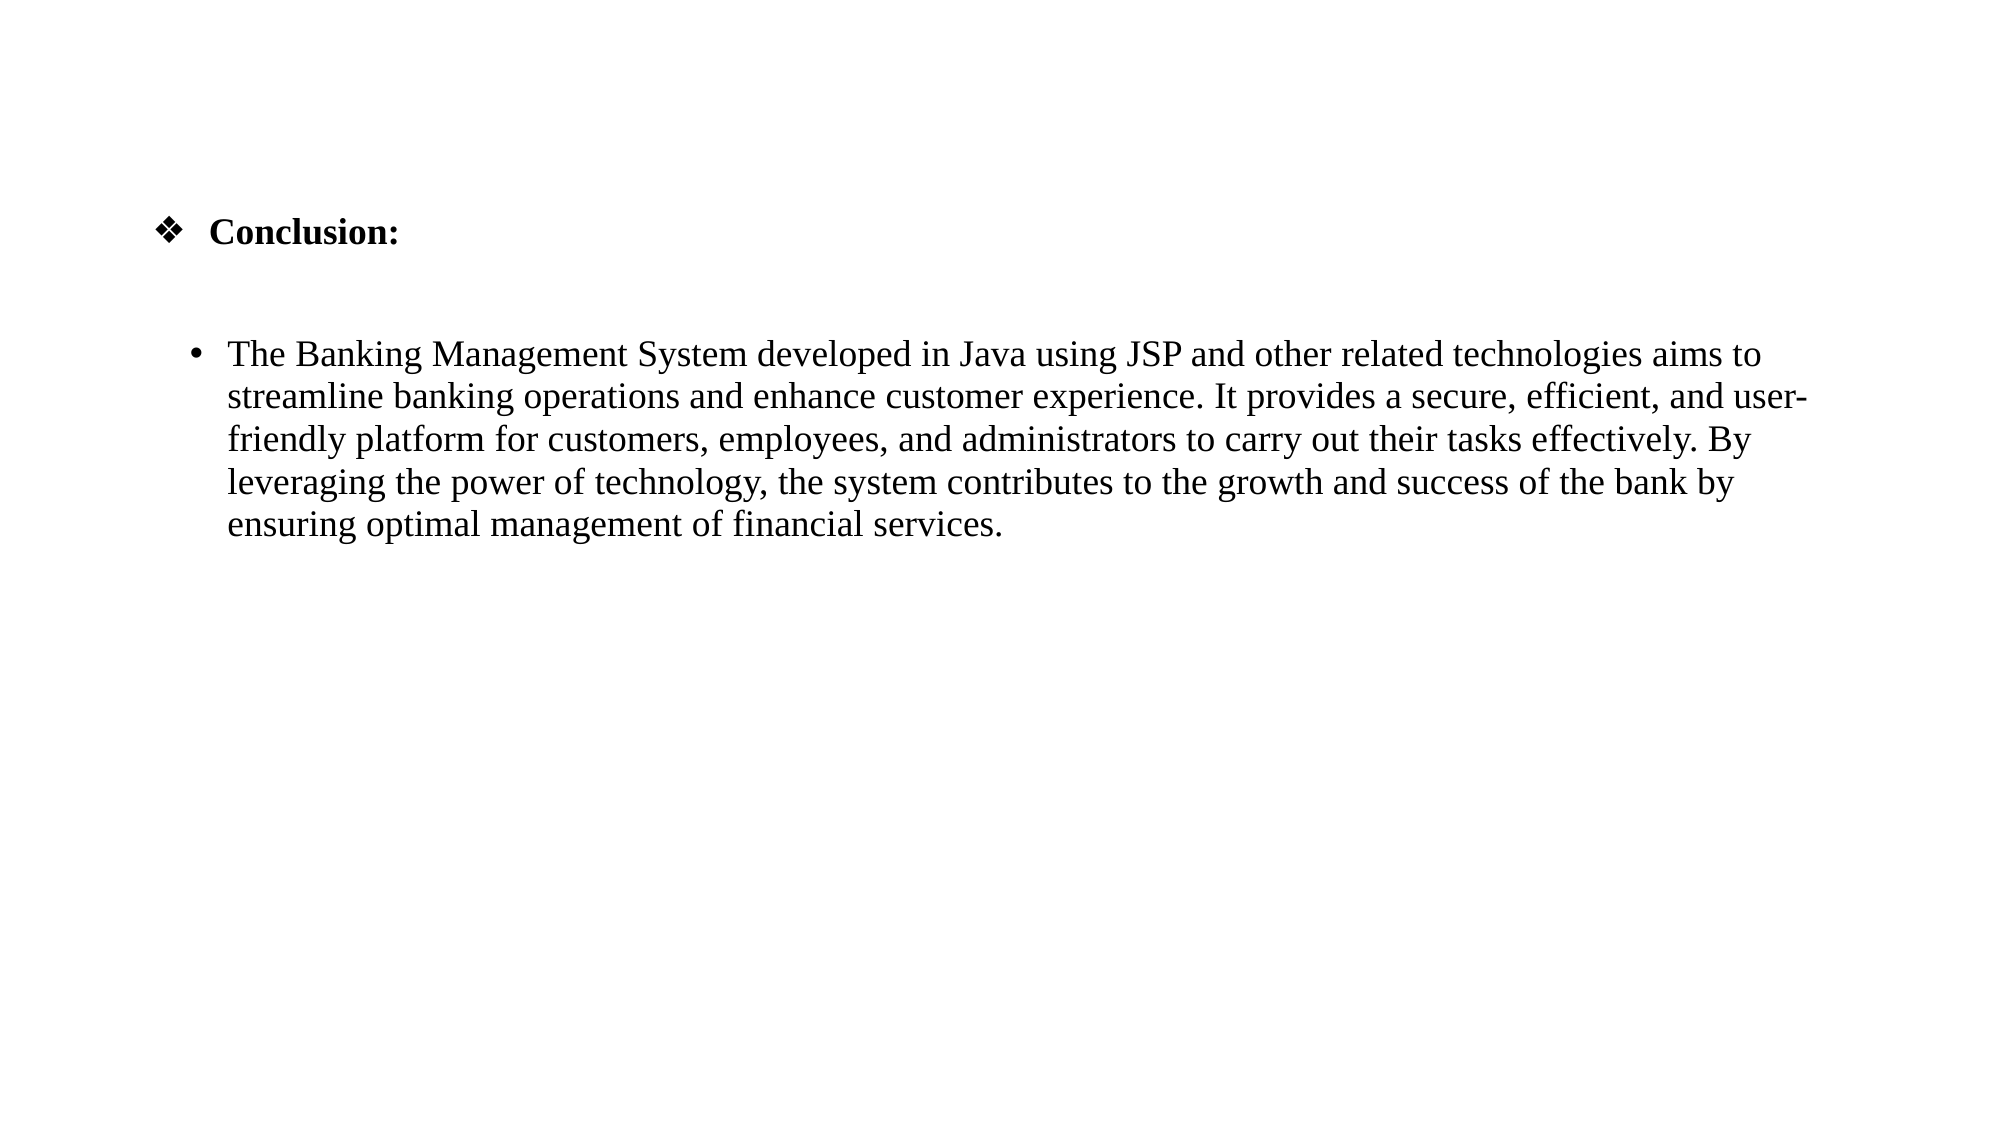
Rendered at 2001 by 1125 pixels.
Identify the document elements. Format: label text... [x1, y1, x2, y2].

list Conclusion: The Banking Management System developed in Java using JSP and other related technologies aims to streamline banking operations and enhance customer experience. It provides a secure, efficient, and user-friendly platform for customers, employees, and administrators to carry out their tasks effectively. By leveraging the power of technology, the system contributes to the growth and success of the bank by ensuring optimal management of financial services. [137, 140, 1863, 1012]
